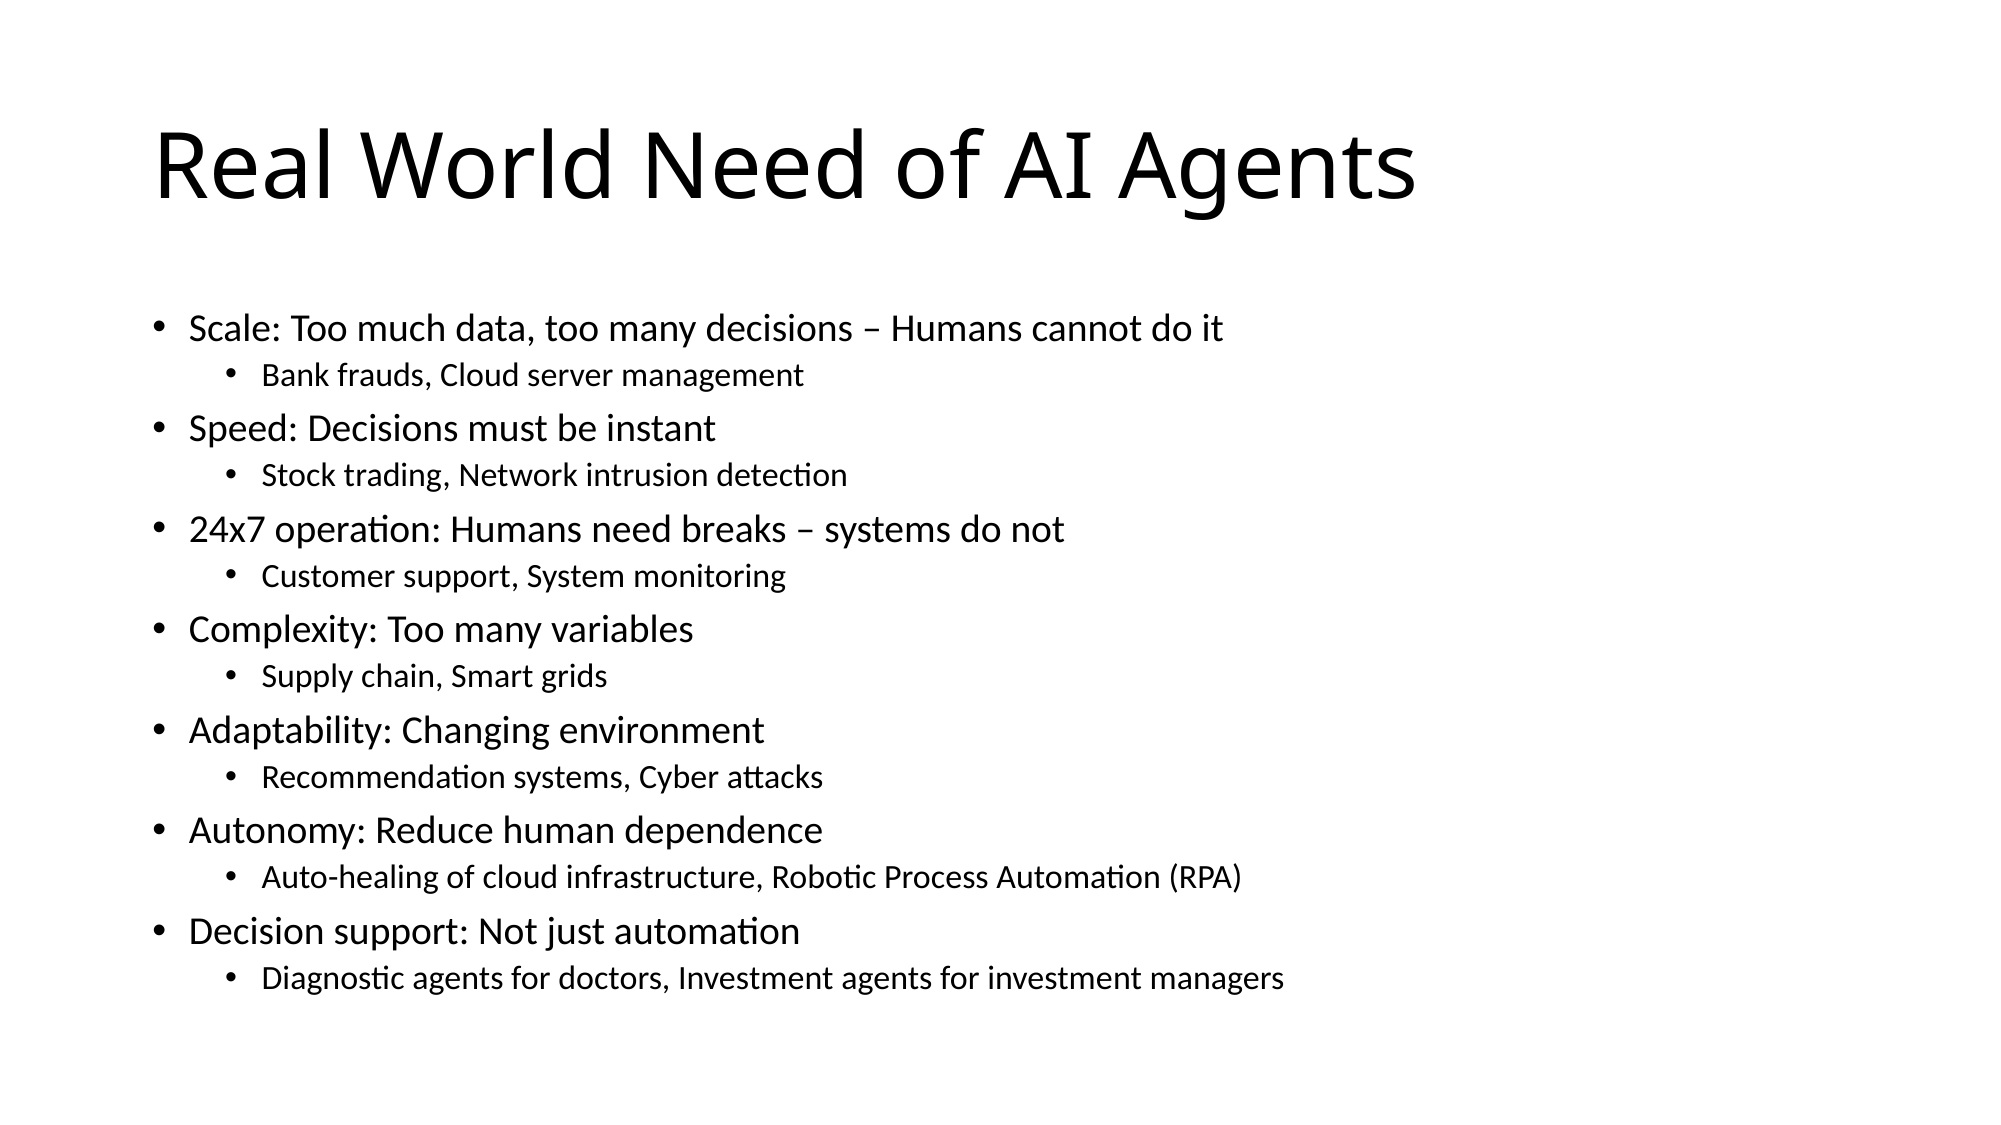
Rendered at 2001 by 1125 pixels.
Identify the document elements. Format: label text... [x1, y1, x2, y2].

list Scale: Too much data, too many decisions – Humans cannot do it Bank frauds, Cloud server management Speed: Decisions must be instant Stock trading, Network intrusion detection 24x7 operation: Humans need breaks – systems do not Customer support, System monitoring Complexity: Too many variables Supply chain, Smart grids Adaptability: Changing environment Recommendation systems, Cyber attacks Autonomy: Reduce human dependence Auto-healing of cloud infrastructure, Robotic Process Automation (RPA) Decision support: Not just automation Diagnostic agents for doctors, Investment agents for investment managers [137, 299, 1863, 1014]
title Real World Need of AI Agents [137, 59, 1863, 278]
